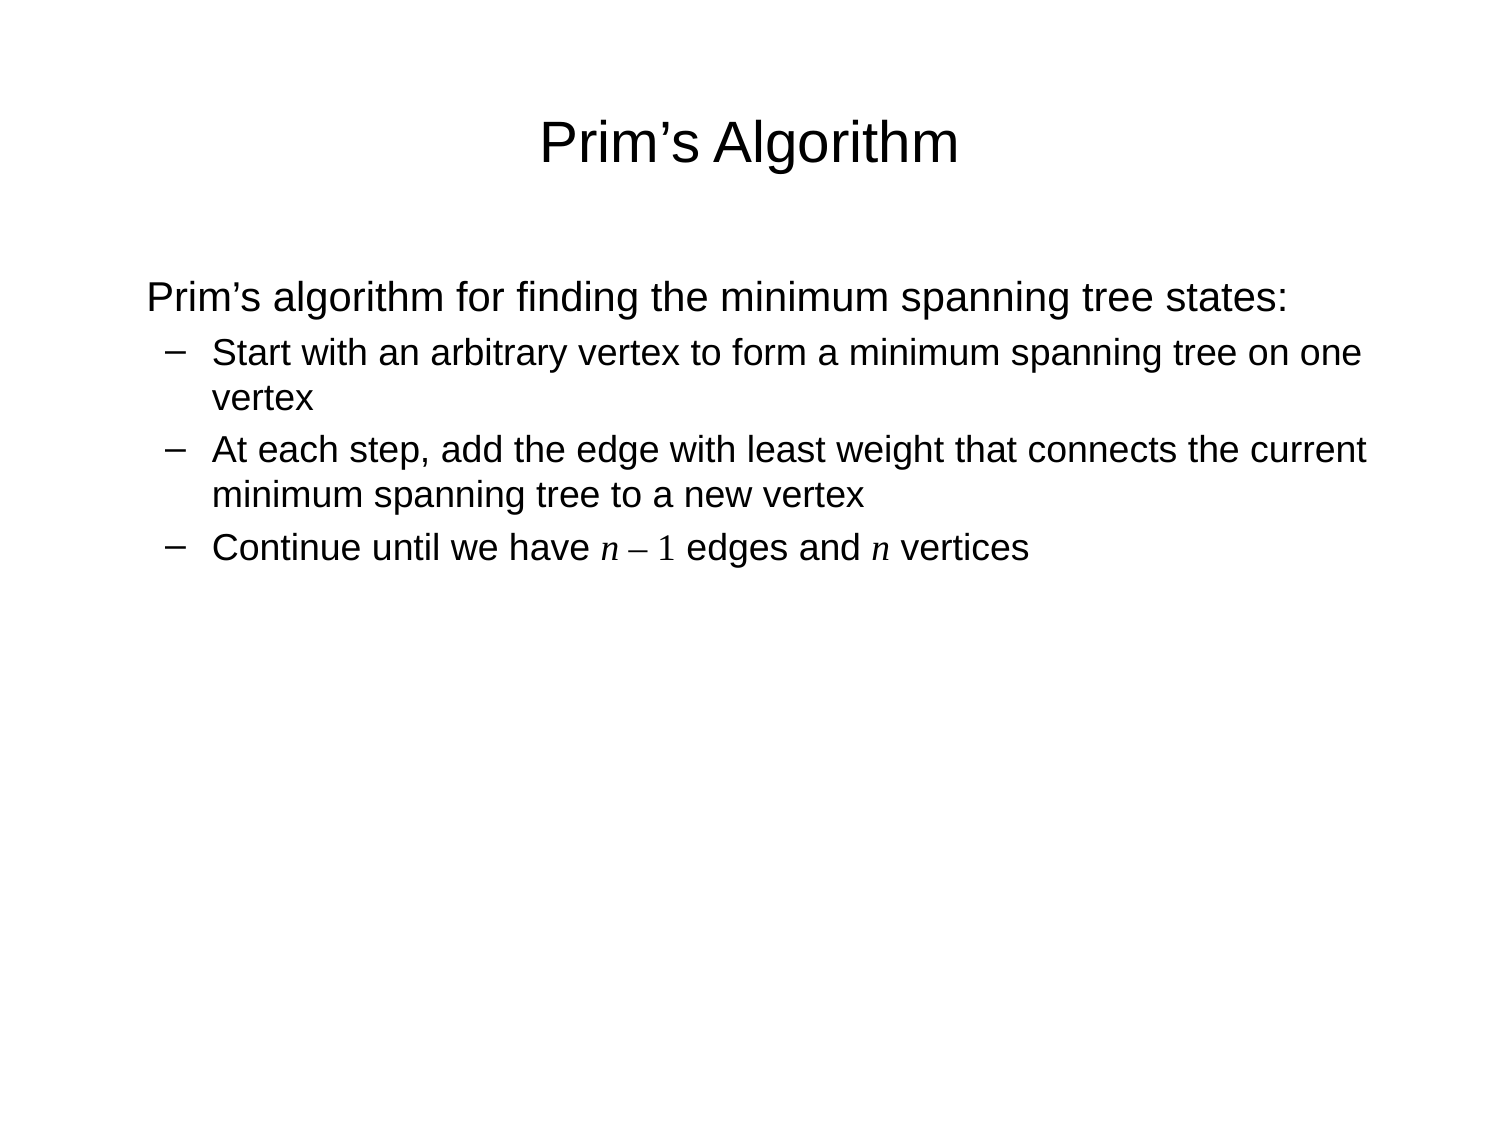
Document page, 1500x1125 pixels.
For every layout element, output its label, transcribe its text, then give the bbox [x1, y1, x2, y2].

list Prim’s algorithm for finding the minimum spanning tree states: Start with an arbitrary vertex to form a minimum spanning tree on one vertex At each step, add the edge with least weight that connects the current minimum spanning tree to a new vertex Continue until we have n – 1 edges and n vertices [74, 262, 1426, 1006]
title Prim’s Algorithm [74, 44, 1426, 233]
